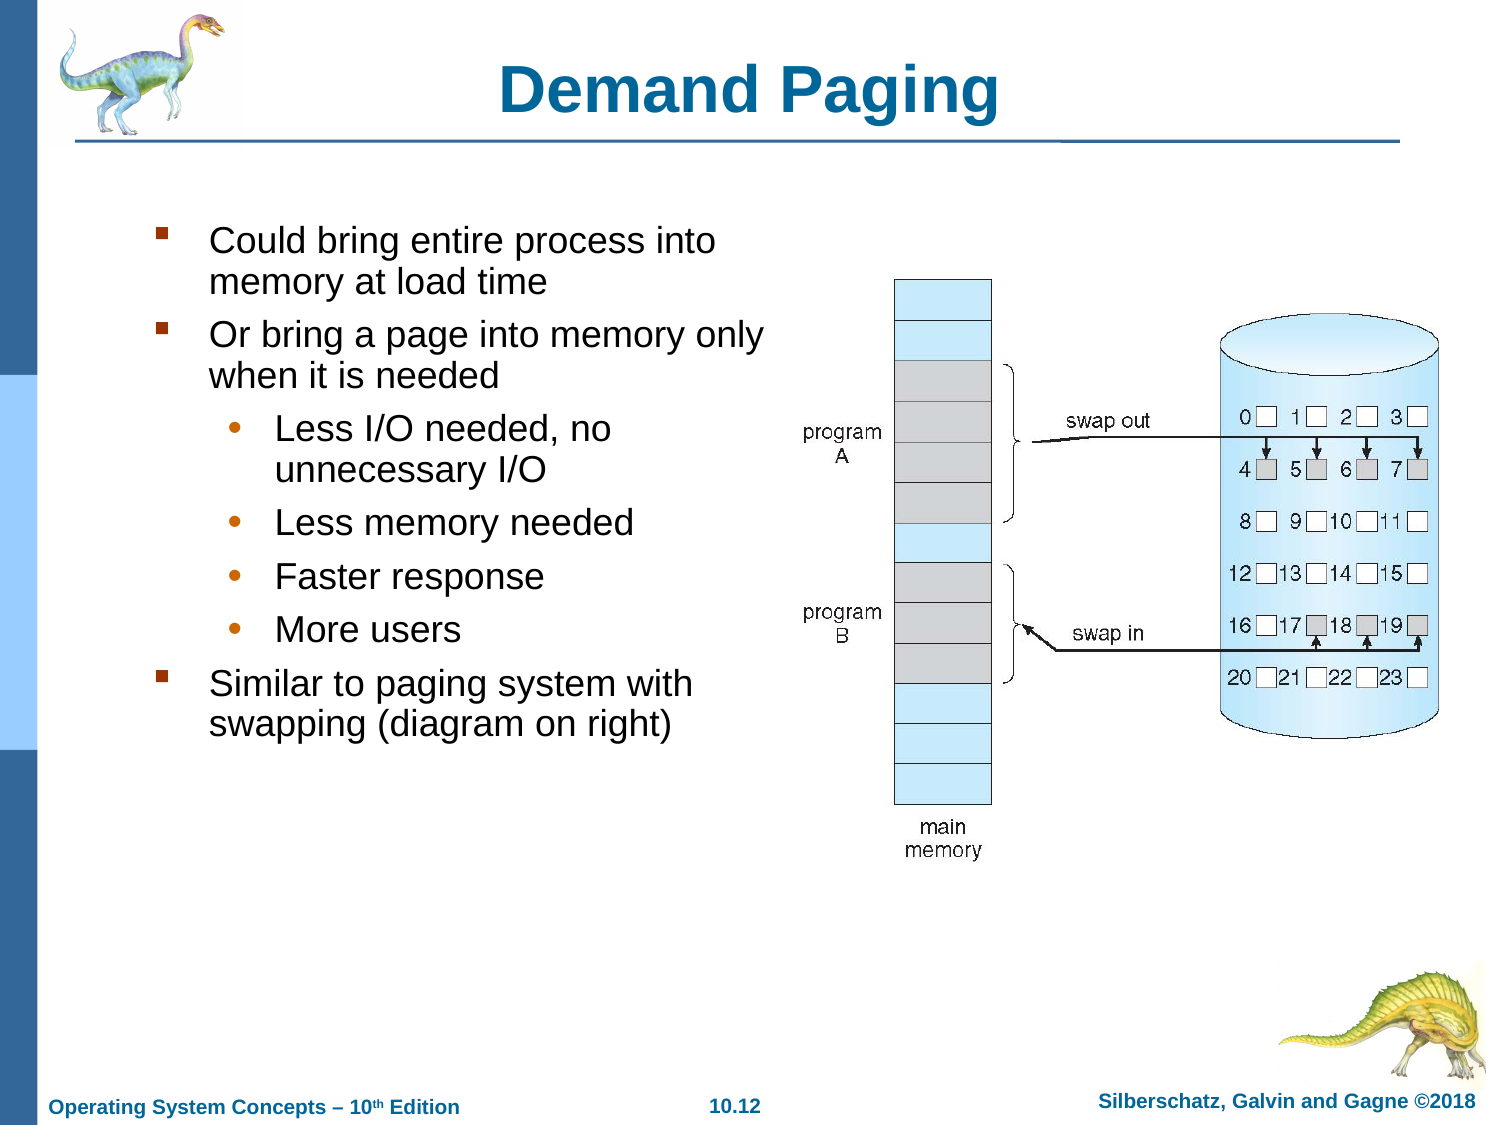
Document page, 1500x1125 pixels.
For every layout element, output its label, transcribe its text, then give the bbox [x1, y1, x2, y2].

picture [46, 0, 243, 149]
list Could bring entire process into memory at load time Or bring a page into memory only when it is needed Less I/O needed, no unnecessary I/O Less memory needed Faster response More users Similar to paging system with swapping (diagram on right) [137, 213, 803, 1092]
title Demand Paging [75, 38, 1425, 134]
picture [1275, 959, 1486, 1090]
picture [802, 278, 1440, 862]
